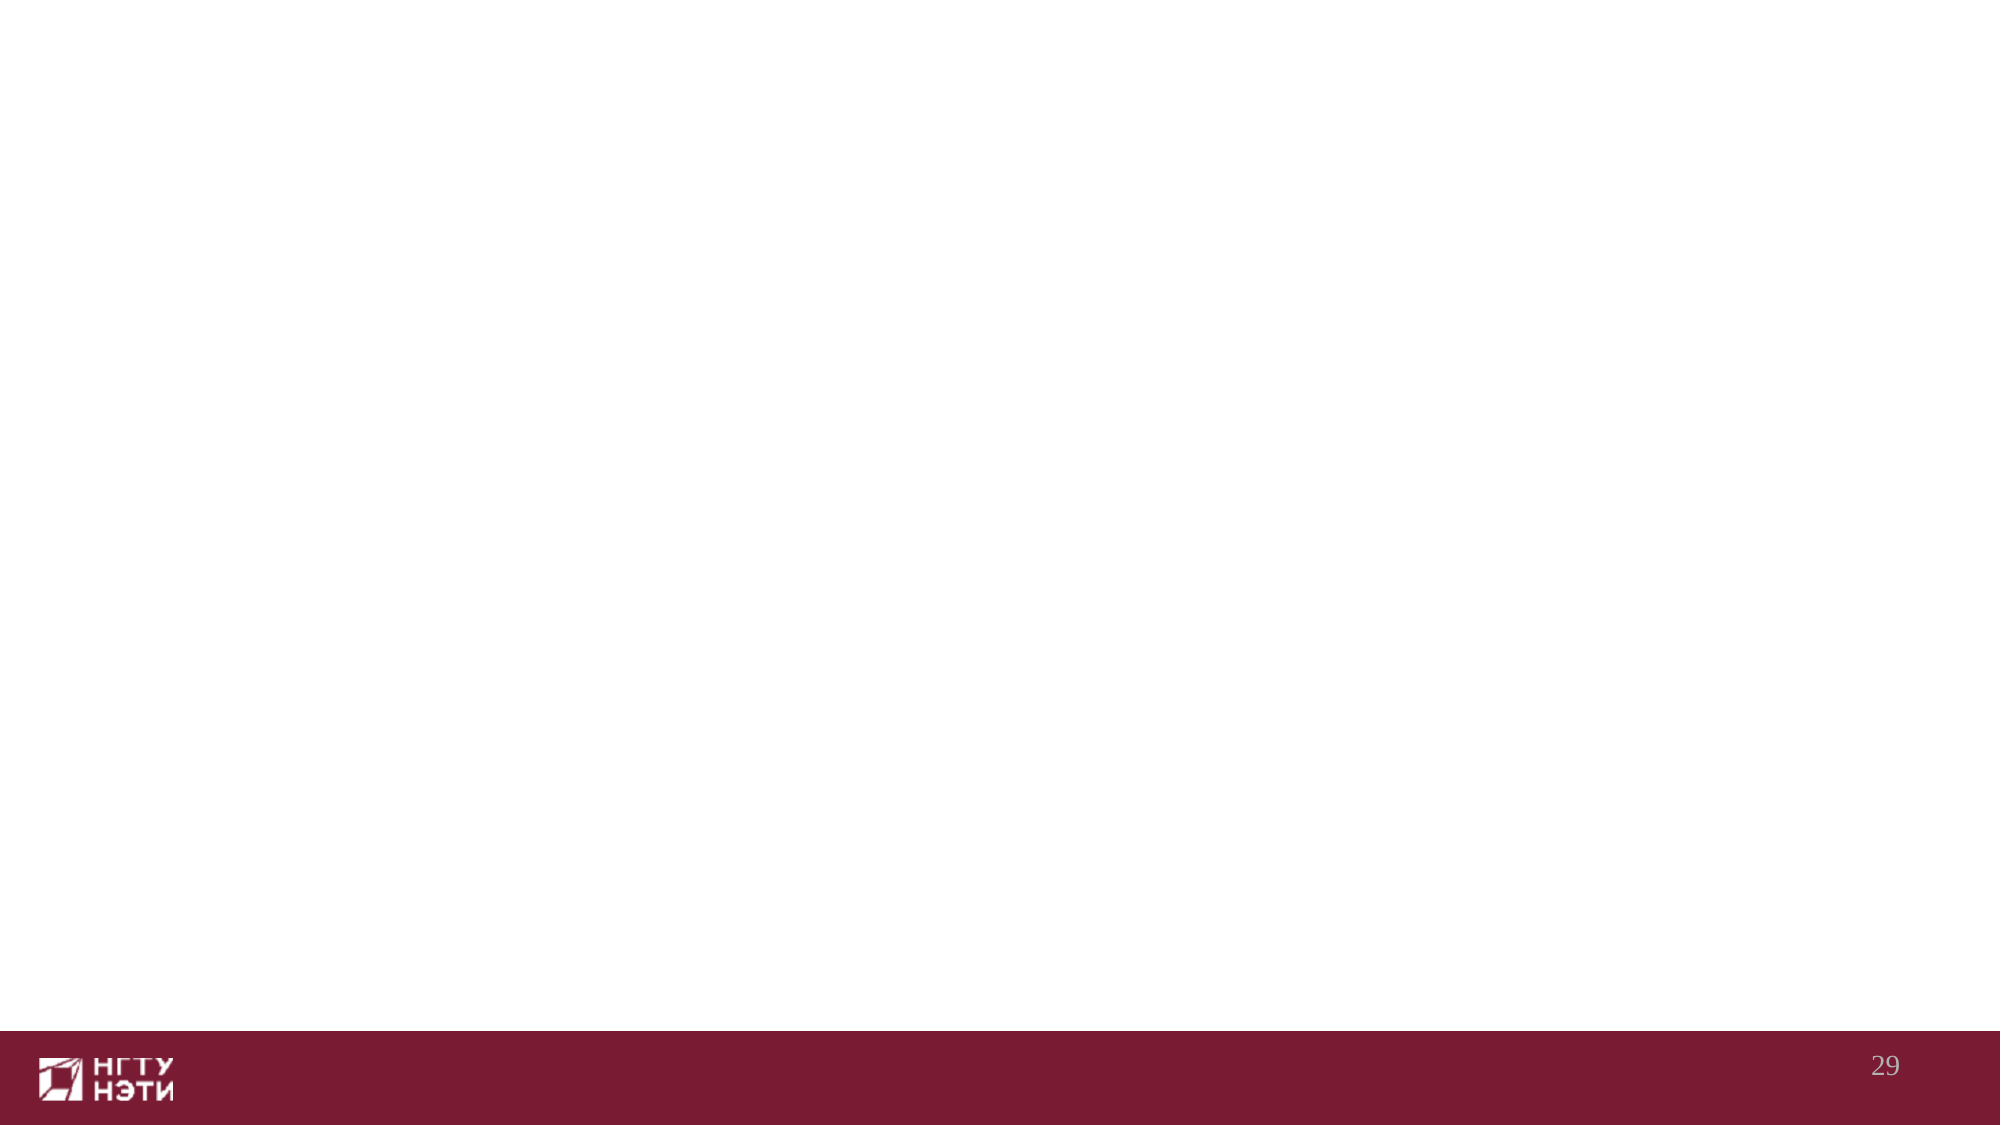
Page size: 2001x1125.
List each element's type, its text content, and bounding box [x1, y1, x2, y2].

picture [39, 1058, 173, 1101]
slide_number 29 [1440, 1046, 1900, 1103]
